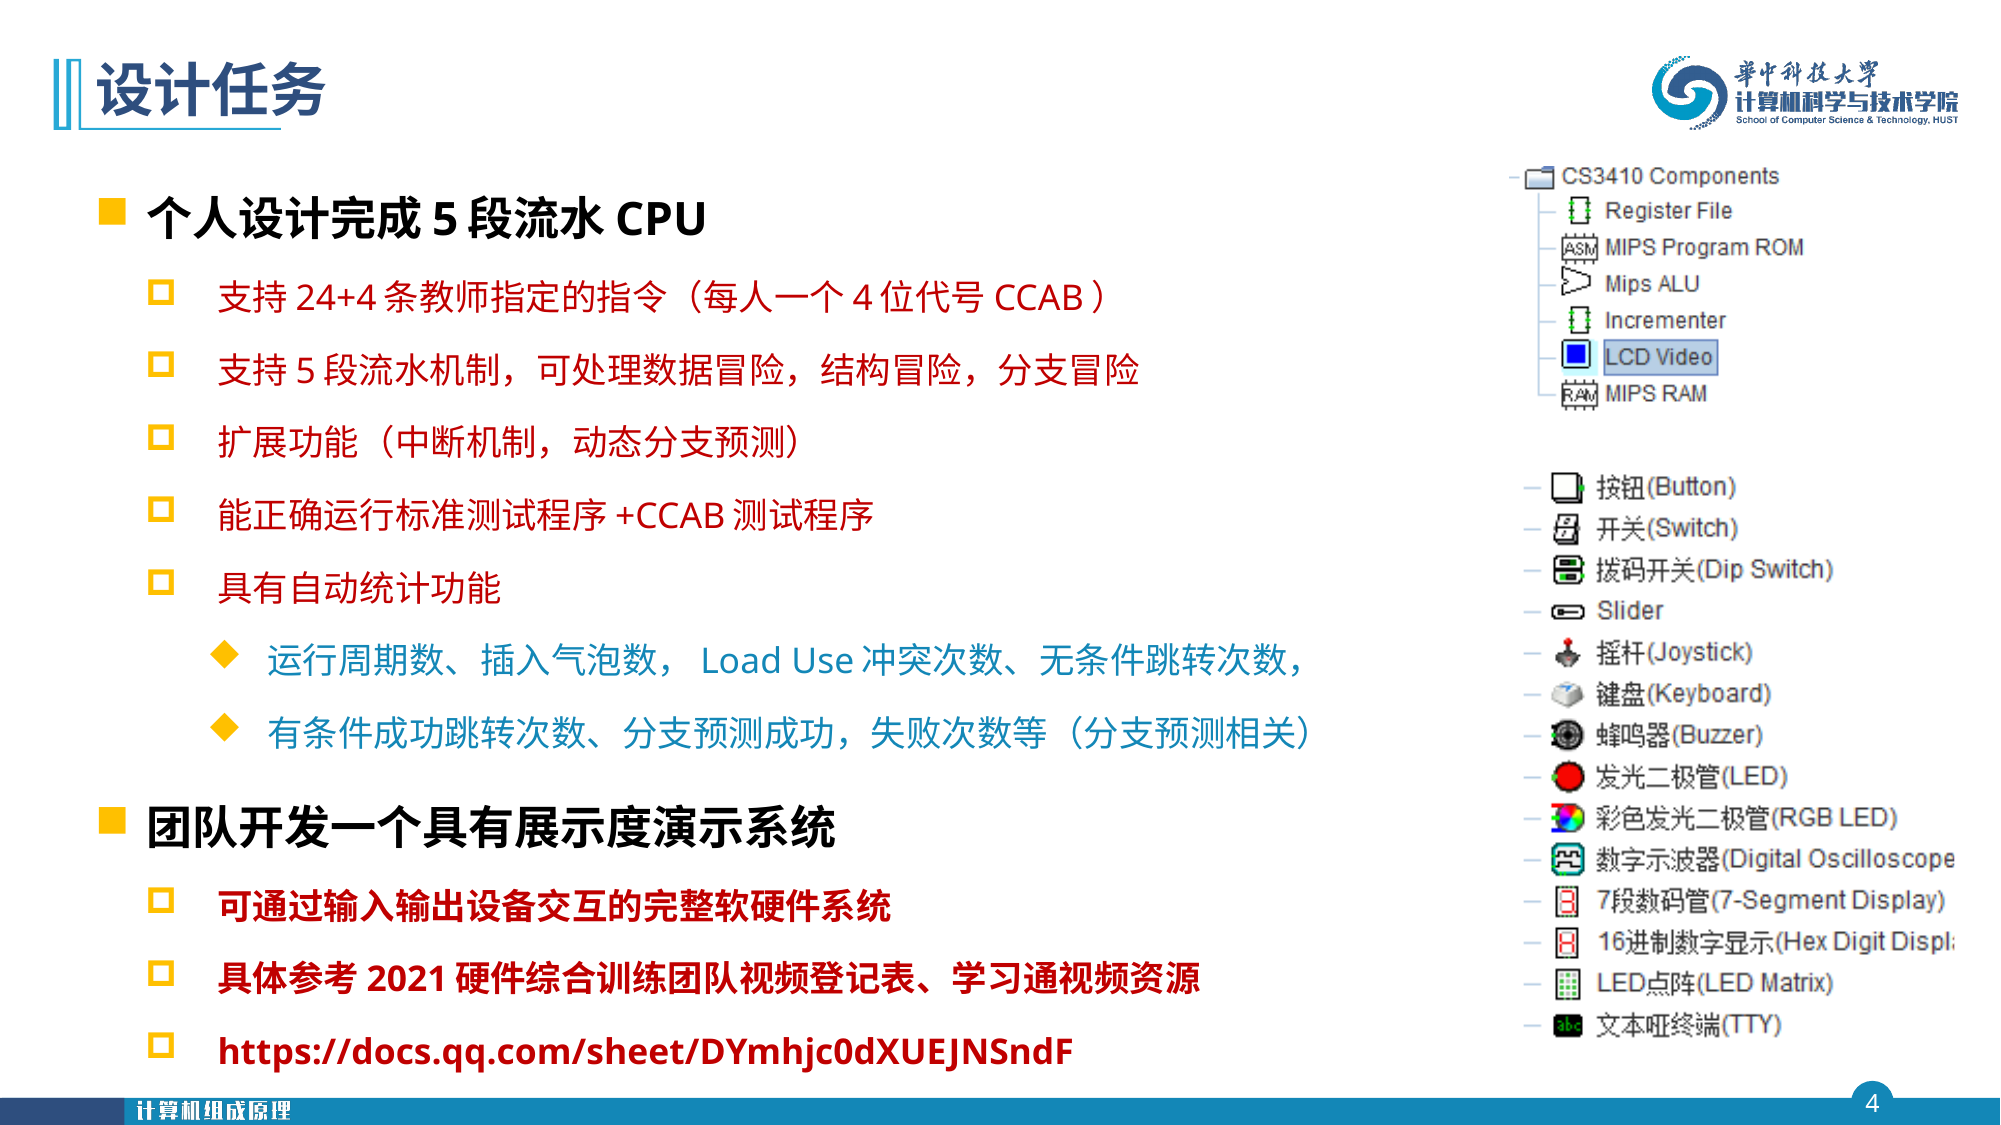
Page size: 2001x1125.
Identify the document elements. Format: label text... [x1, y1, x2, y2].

picture [1509, 166, 1874, 442]
title 设计任务 [80, 42, 1805, 144]
list 个人设计完成5段流水CPU 支持24+4条教师指定的指令（每人一个4位代号CCAB） 支持5段流水机制，可处理数据冒险，结构冒险，分支冒险 扩展功能（中断机制，动态分支预测） 能正确运行标准测试程序+CCAB测试程序 具有自动统计功能 运行周期数、插入气泡数，Load Use冲突次数、无条件跳转次数， 有条件成功跳转次数、分支预测成功，失败次数等（分支预测相关） 团队开发一个具有展示度演示系统 可通过输入输出设备交互的完整软硬件系统 具体参考2021硬件综合训练团队视频登记表、学习通视频资源 https://docs.qq.com/sheet/DYmhjc0dXUEJNSndF [80, 154, 1805, 1080]
picture [1523, 471, 1955, 1050]
picture [1805, 56, 1958, 130]
